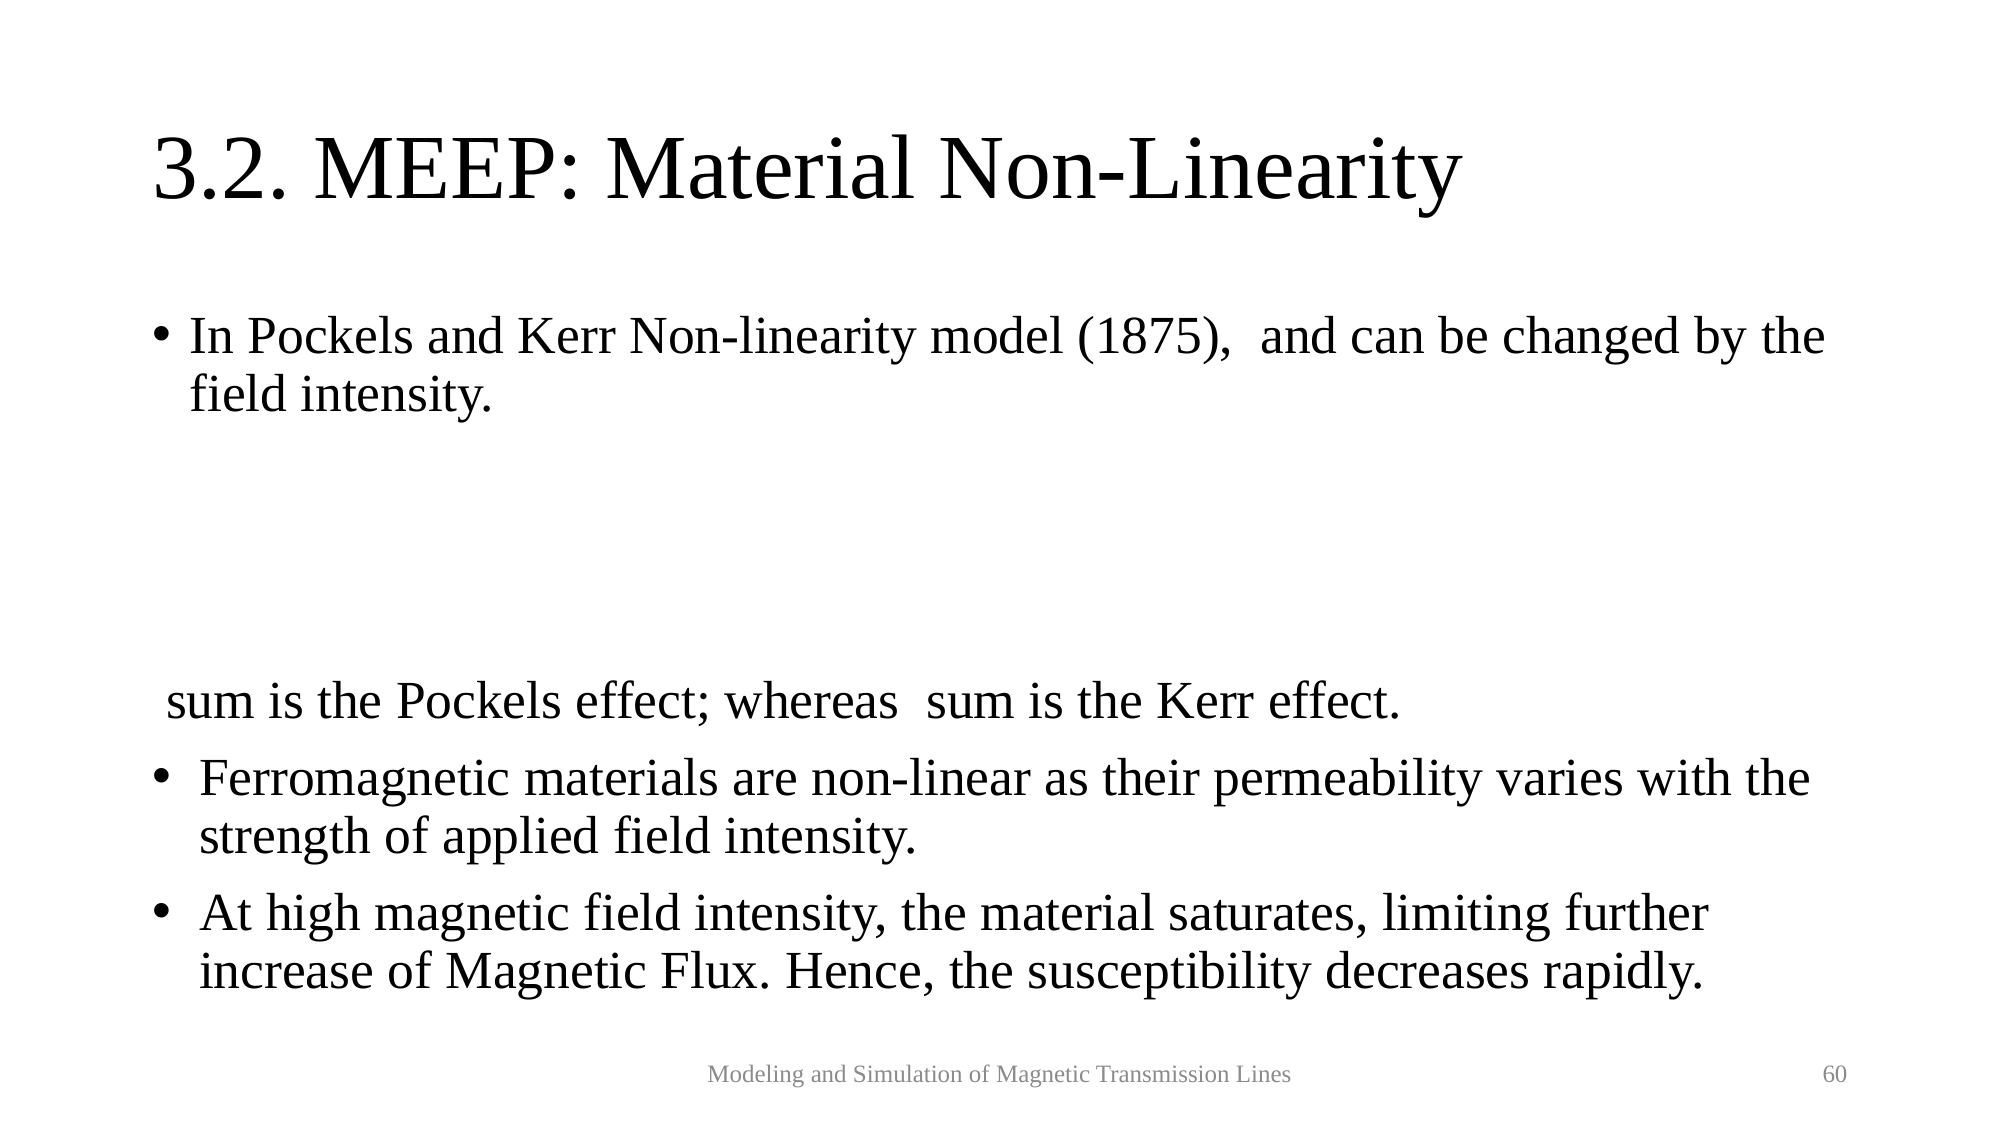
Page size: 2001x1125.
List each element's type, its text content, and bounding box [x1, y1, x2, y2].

title 3.2. MEEP: Material Non-Linearity [137, 59, 1863, 278]
slide_number 60 [1412, 1042, 1863, 1103]
footer Modeling and Simulation of Magnetic Transmission Lines [662, 1042, 1338, 1103]
